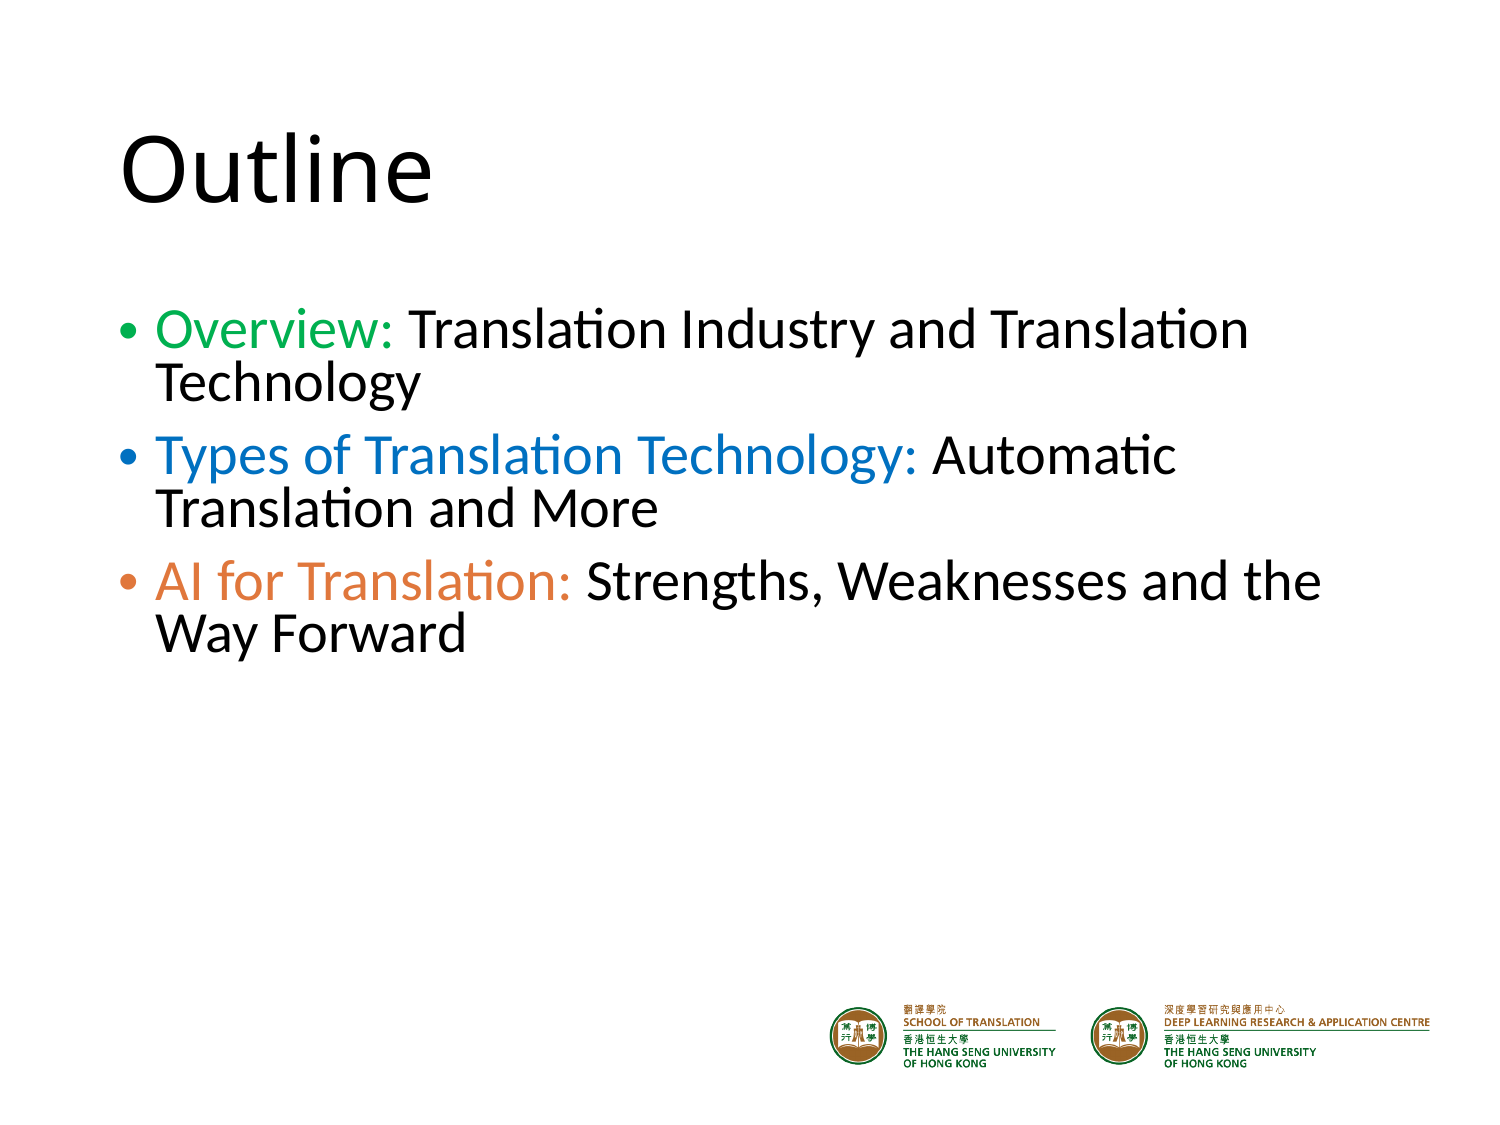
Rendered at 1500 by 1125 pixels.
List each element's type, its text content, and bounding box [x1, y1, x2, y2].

picture [817, 991, 1068, 1080]
picture [1083, 991, 1446, 1080]
title Outline [103, 59, 1397, 278]
list Overview: Translation Industry and Translation Technology Types of Translation Technology: Automatic Translation and More AI for Translation: Strengths, Weaknesses and the Way Forward [103, 299, 1397, 1014]
